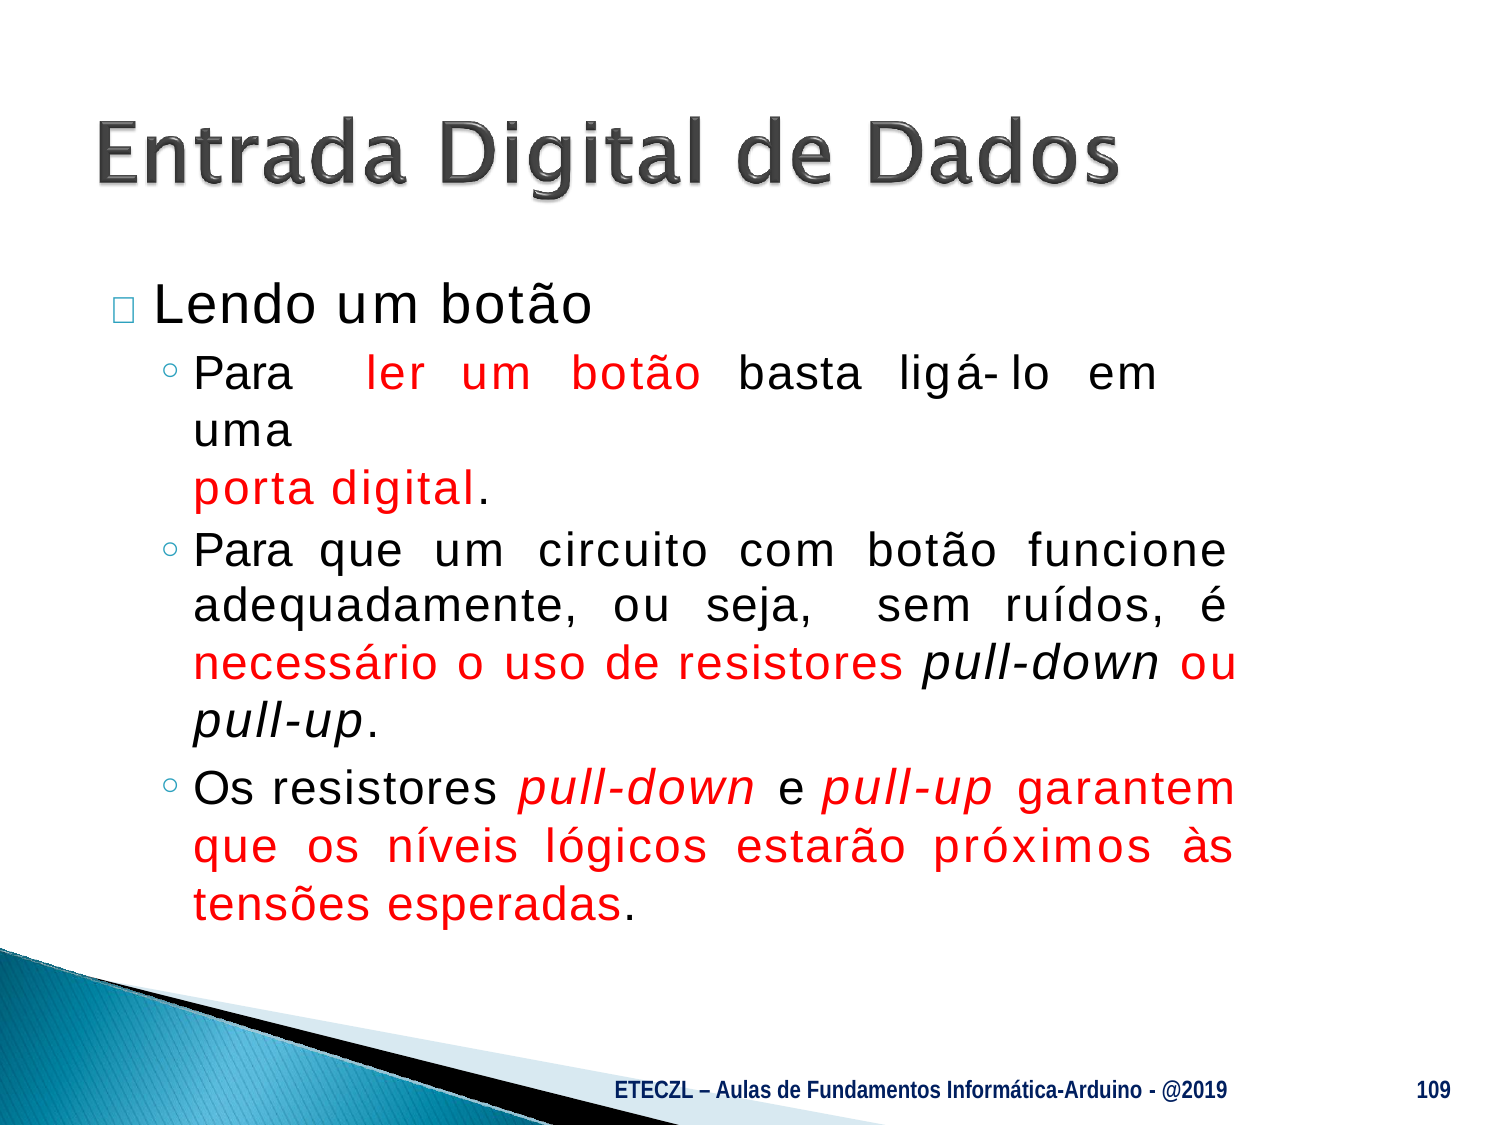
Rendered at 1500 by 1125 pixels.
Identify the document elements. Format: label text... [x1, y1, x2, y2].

text_box Para ler um botão basta ligá-lo em uma porta digital. Para que um circuito com botão funcione adequadamente, ou seja, sem ruídos, é necessário o uso de resistores pull-down ou pull-up. Os resistores pull-down e pull-up garantem que os níveis lógicos estarão próximos às tensões esperadas. [154, 339, 1259, 930]
footer ETECZL – Aulas de Fundamentos Informática-Arduino - @2019 [612, 1072, 1364, 1125]
title  Lendo um botão [107, 269, 600, 455]
slide_number 109 [1412, 1072, 1468, 1125]
text_box [36, 82, 1205, 269]
picture [0, 948, 558, 1125]
